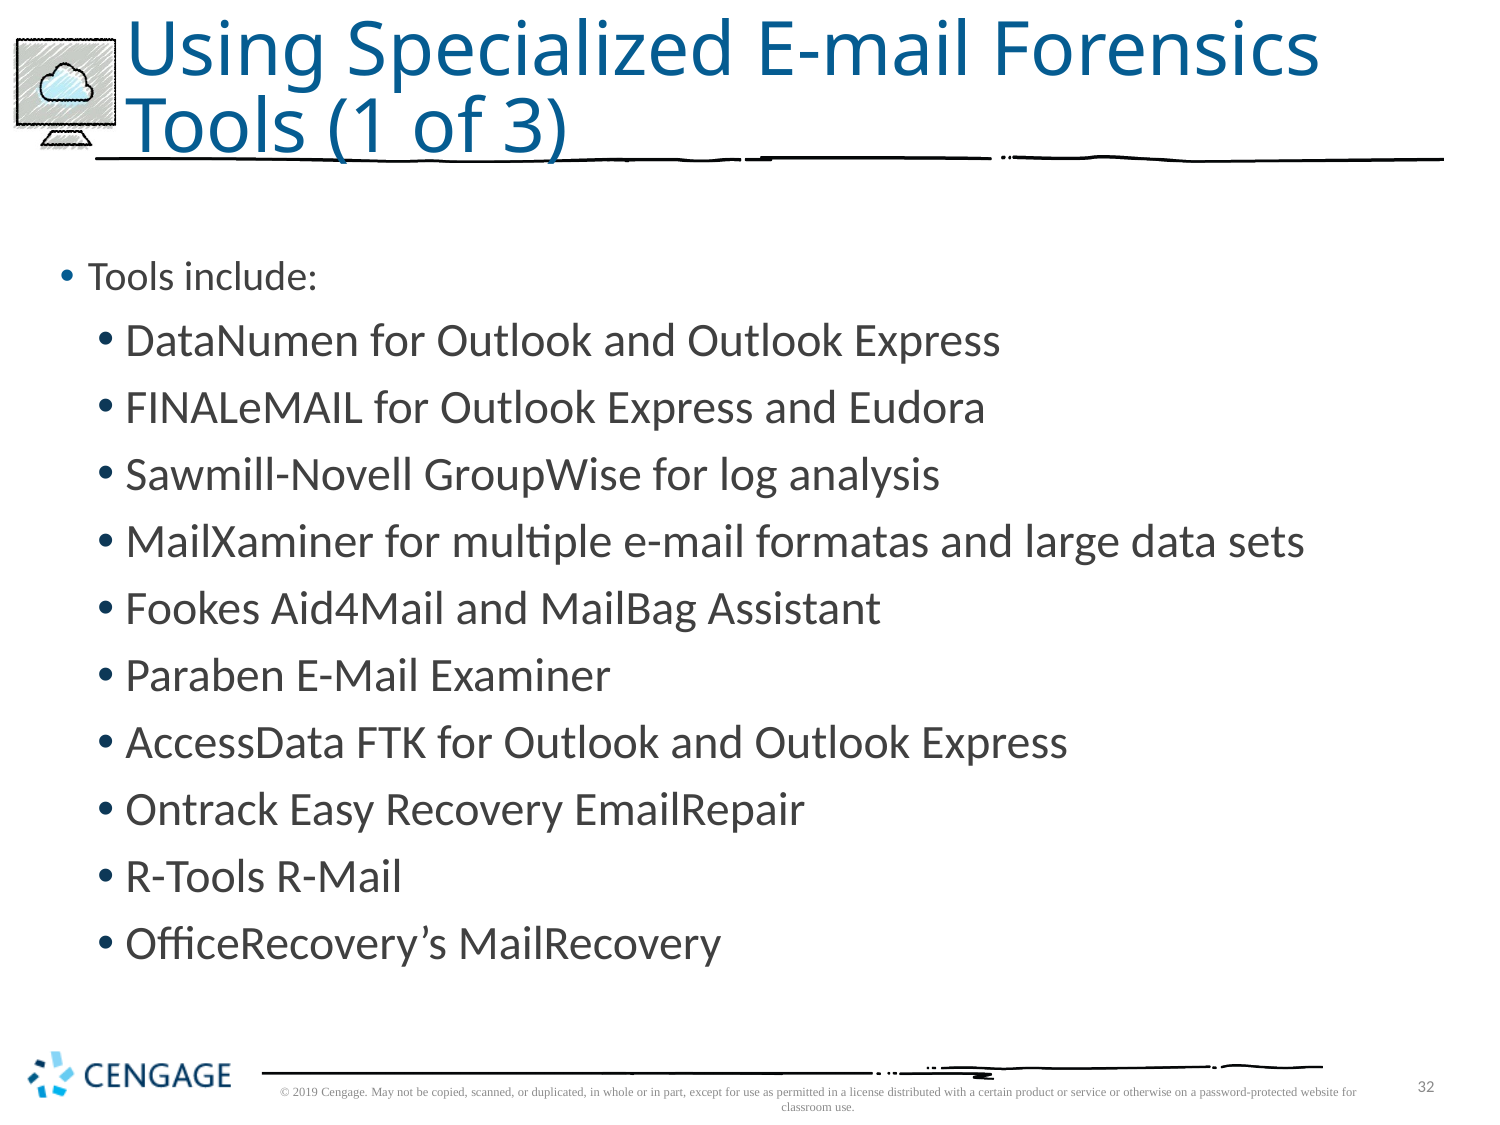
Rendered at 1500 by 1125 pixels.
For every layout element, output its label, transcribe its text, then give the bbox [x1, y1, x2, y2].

picture [12, 36, 117, 151]
list Tools include: DataNumen for Outlook and Outlook Express FINALeMAIL for Outlook Express and Eudora Sawmill-Novell GroupWise for log analysis MailXaminer for multiple e-mail formatas and large data sets Fookes Aid4Mail and MailBag Assistant Paraben E-Mail Examiner AccessData FTK for Outlook and Outlook Express Ontrack Easy Recovery EmailRepair R-Tools R-Mail OfficeRecovery’s MailRecovery [59, 252, 1441, 1034]
footer © 2019 Cengage. May not be copied, scanned, or duplicated, in whole or in part, except for use as permitted in a license distributed with a certain product or service or otherwise on a password-protected website for classroom use. [261, 1079, 1375, 1120]
picture [7, 1037, 244, 1111]
title Using Specialized E-mail Forensics Tools (1 of 3) [125, 13, 1442, 169]
picture [261, 1064, 1323, 1079]
picture [95, 155, 125, 163]
